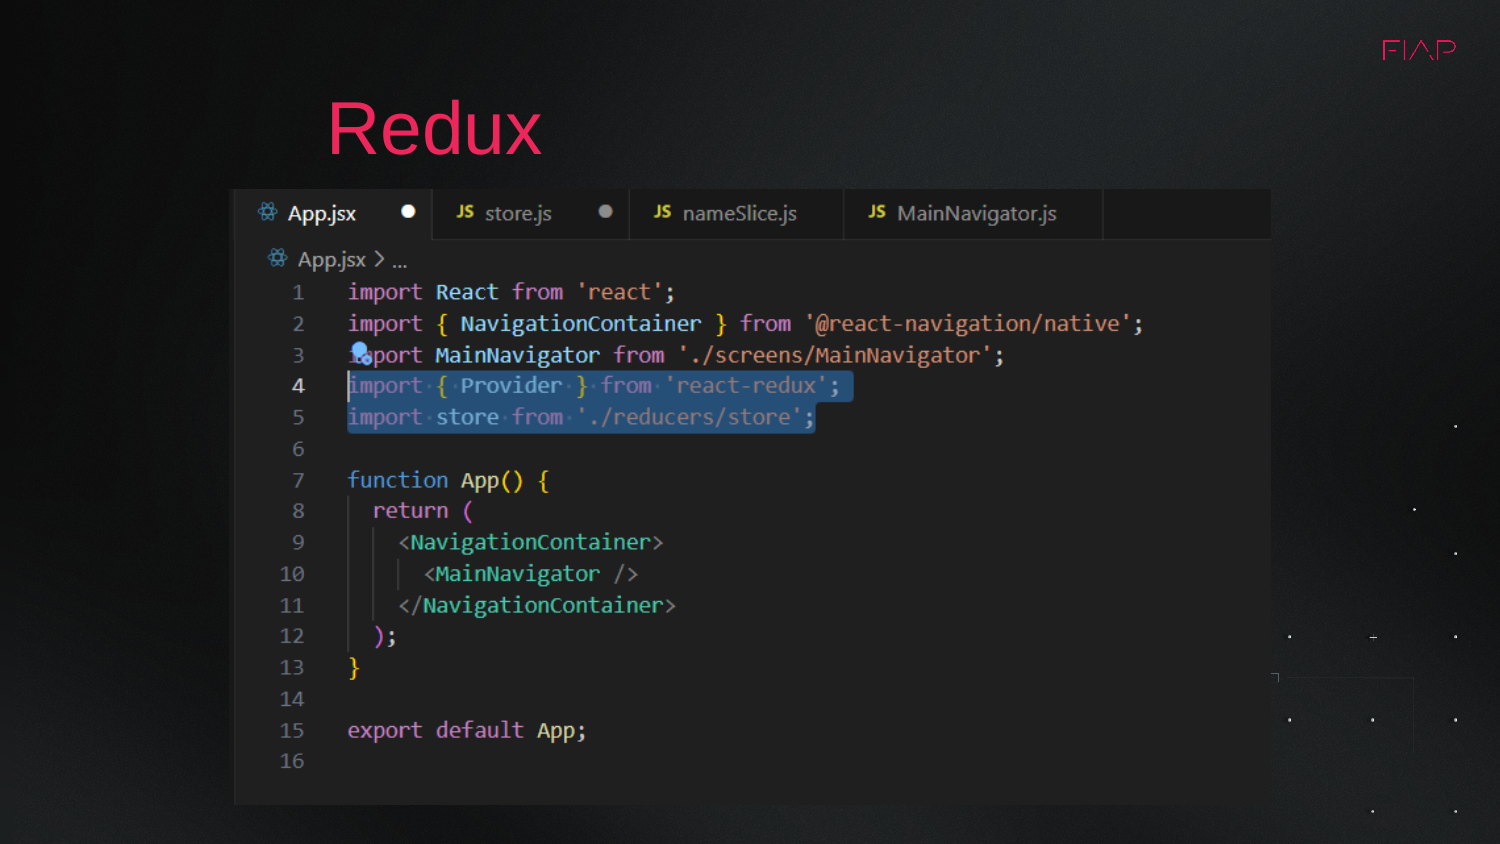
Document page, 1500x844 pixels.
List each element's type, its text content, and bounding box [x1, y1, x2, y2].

picture [0, 0, 1500, 844]
text_box Redux [311, 72, 1126, 177]
